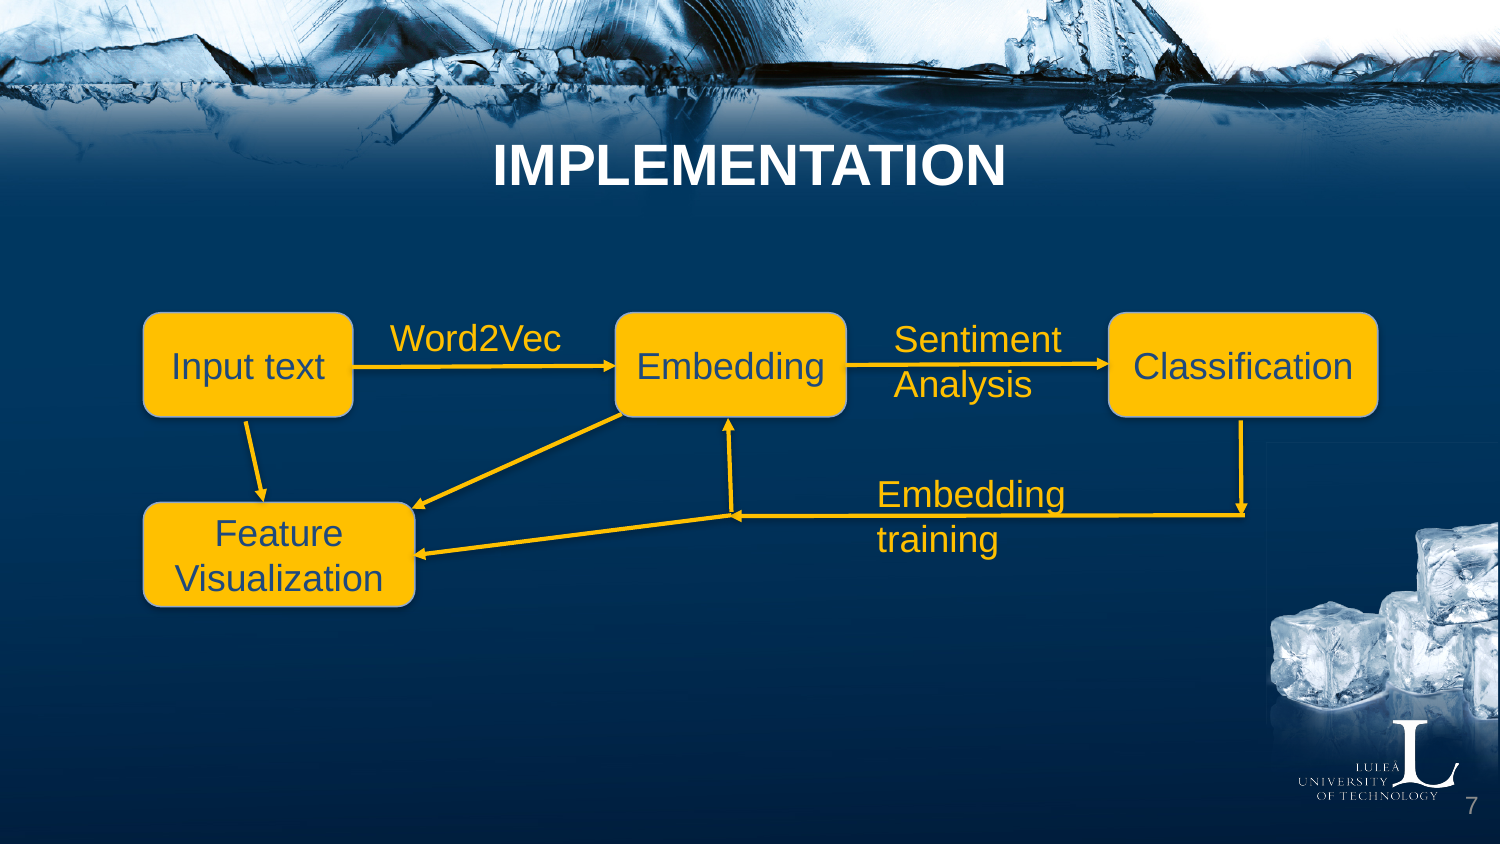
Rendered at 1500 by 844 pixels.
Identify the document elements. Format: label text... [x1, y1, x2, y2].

text_box Embedding training [861, 462, 1093, 513]
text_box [727, 417, 732, 513]
text_box Feature Visualization [142, 501, 416, 608]
text_box Word2Vec [374, 306, 606, 364]
text_box Sentiment Analysis [878, 307, 1110, 363]
title implementation [75, 102, 1425, 222]
text_box Embedding [614, 311, 848, 418]
picture [0, 0, 1500, 844]
slide_number 7 [1156, 782, 1494, 828]
text_box Embedding training [861, 525, 1093, 568]
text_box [411, 413, 622, 509]
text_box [245, 421, 264, 503]
text_box Input text [142, 311, 354, 418]
text_box Sentiment Analysis [878, 371, 1110, 413]
text_box Classification [1110, 311, 1379, 418]
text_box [412, 514, 732, 556]
